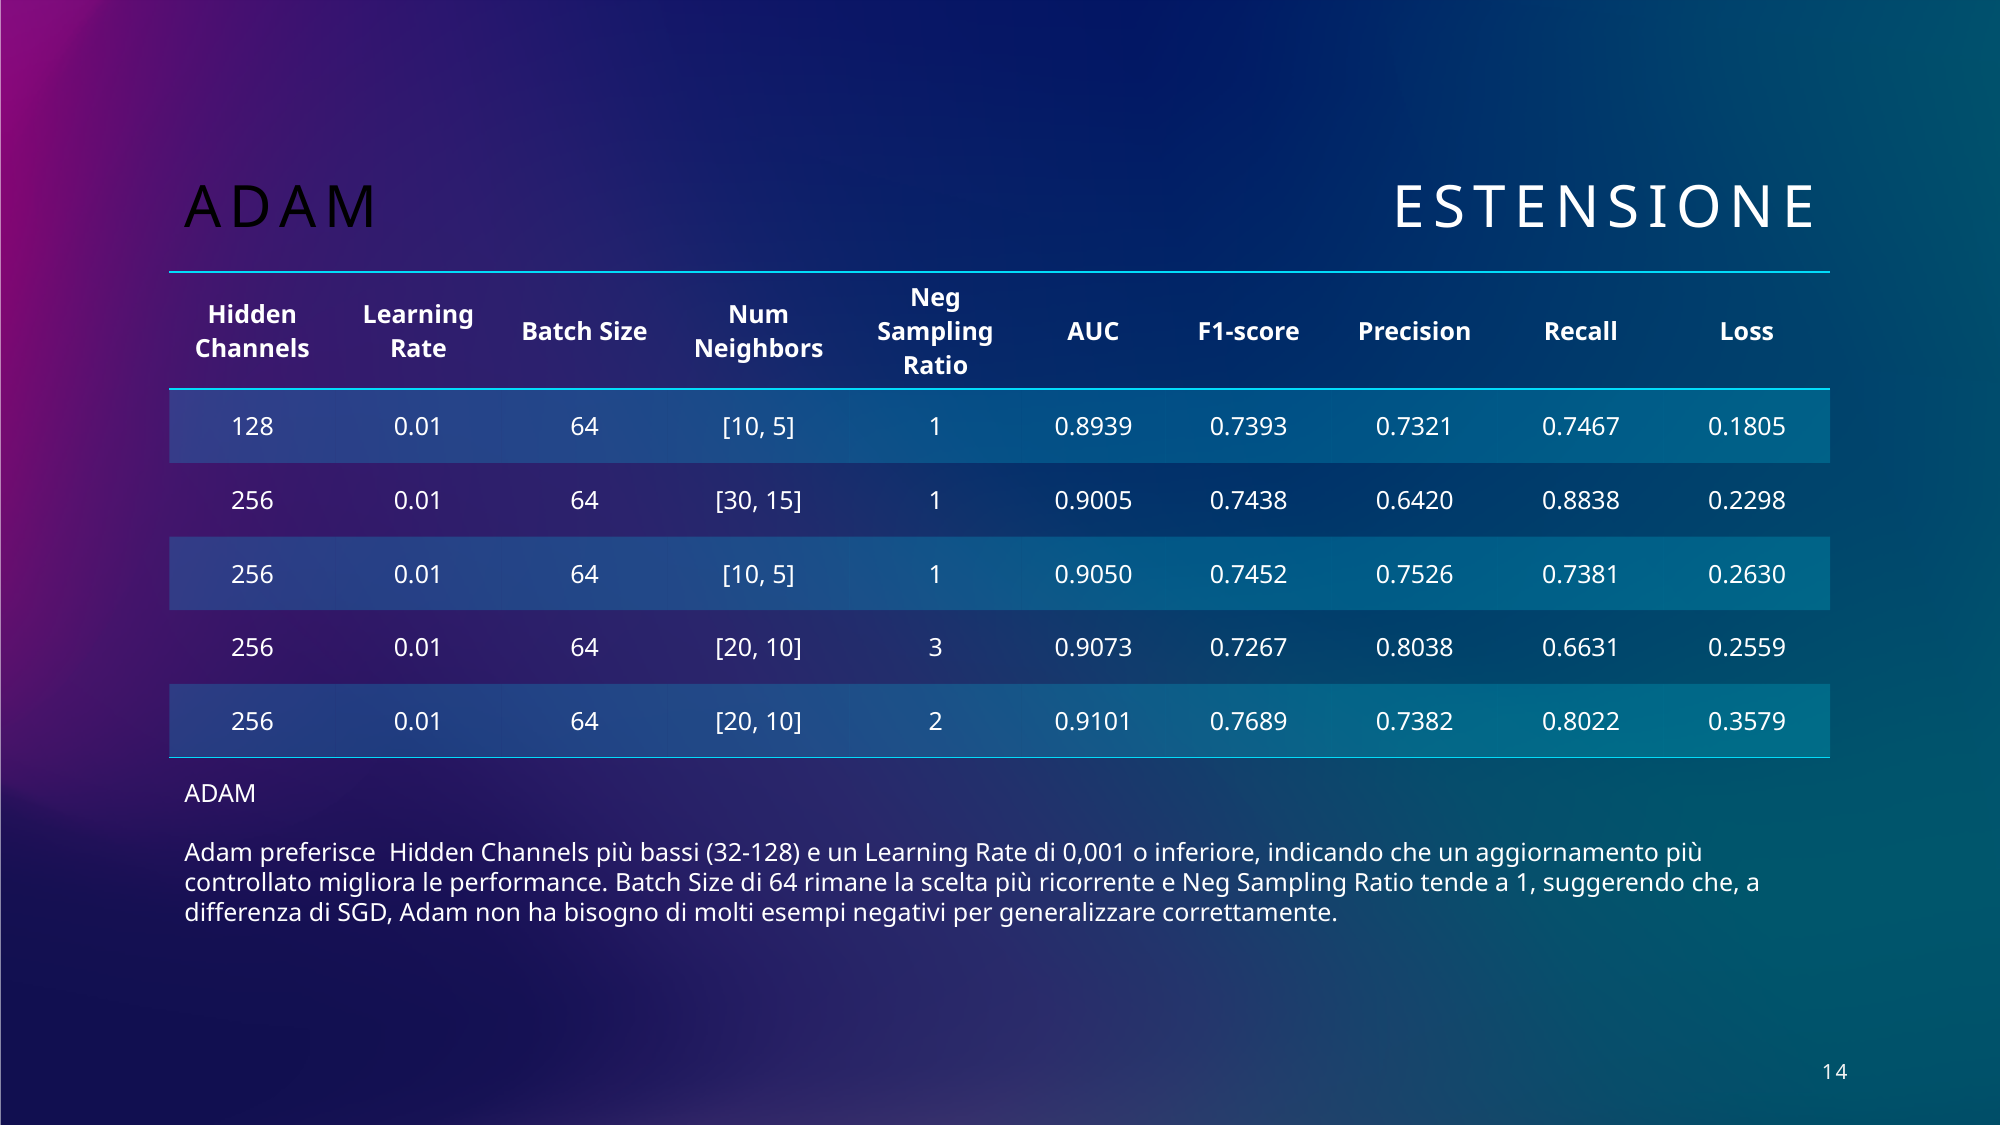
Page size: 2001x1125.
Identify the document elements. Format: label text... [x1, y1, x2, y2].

table_cell 1 [850, 463, 1021, 537]
table_cell 64 [502, 537, 668, 610]
table_cell 128 [169, 390, 335, 463]
table_cell 0.2559 [1664, 610, 1830, 684]
table_cell 0.6420 [1332, 463, 1498, 537]
table_cell [10, 5] [668, 537, 850, 610]
table_cell [20, 10] [668, 610, 850, 684]
table_cell 0.9101 [1021, 684, 1166, 757]
table_cell 0.8022 [1498, 684, 1664, 757]
table_cell 64 [502, 684, 668, 757]
table_cell 0.1805 [1664, 390, 1830, 463]
table_cell 3 [850, 610, 1021, 684]
table_cell 256 [169, 537, 335, 610]
table_header AUC [1021, 273, 1166, 388]
table_cell 0.7689 [1166, 684, 1332, 757]
table_cell 64 [502, 463, 668, 537]
table_header Neg Sampling Ratio [850, 273, 1021, 388]
table_cell 0.01 [335, 610, 502, 684]
table_cell 0.7393 [1166, 390, 1332, 463]
text_box eSTENSIONE [1032, 175, 1831, 236]
table_header Recall [1498, 273, 1664, 388]
table_cell 0.7267 [1166, 610, 1332, 684]
table_header Num Neighbors [668, 273, 850, 388]
table_cell 0.8838 [1498, 463, 1664, 537]
table_cell 1 [850, 390, 1021, 463]
table_header Learning Rate [335, 273, 502, 388]
table_cell 0.9073 [1021, 610, 1166, 684]
title adam [169, 175, 968, 236]
table_cell 2 [850, 684, 1021, 757]
table_cell 0.6631 [1498, 610, 1664, 684]
table_cell 0.7381 [1498, 537, 1664, 610]
table_cell 0.9005 [1021, 463, 1166, 537]
table_cell 0.01 [335, 463, 502, 537]
text_box ADAM Adam preferisce Hidden Channels più bassi (32-128) e un Learning Rate di 0,001 o inferiore, indicando che un aggiornamento più controllato migliora le performance. Batch Size di 64 rimane la scelta più ricorrente e Neg Sampling Ratio tende a 1, suggerendo che, a differenza di SGD, Adam non ha bisogno di molti esempi negativi per generalizzare correttamente. [169, 769, 1817, 935]
table_cell 64 [502, 610, 668, 684]
table_header Batch Size [502, 273, 668, 388]
table_cell 0.2630 [1664, 537, 1830, 610]
table_cell 0.01 [335, 390, 502, 463]
table_cell 256 [169, 610, 335, 684]
table_cell 0.7526 [1332, 537, 1498, 610]
table_header Hidden Channels [169, 273, 335, 388]
table_cell 0.7438 [1166, 463, 1332, 537]
table_cell 0.7321 [1332, 390, 1498, 463]
slide_number 14 [1412, 1042, 1863, 1103]
table_cell 0.7382 [1332, 684, 1498, 757]
table_cell 0.01 [335, 684, 502, 757]
table_cell 256 [169, 463, 335, 537]
table_cell 0.7452 [1166, 537, 1332, 610]
table_cell 0.9050 [1021, 537, 1166, 610]
table_header Precision [1332, 273, 1498, 388]
table_cell 0.8939 [1021, 390, 1166, 463]
table_cell [10, 5] [668, 390, 850, 463]
table_cell 64 [502, 390, 668, 463]
table_cell [20, 10] [668, 684, 850, 757]
table_cell 0.8038 [1332, 610, 1498, 684]
table_cell 1 [850, 537, 1021, 610]
table_cell [30, 15] [668, 463, 850, 537]
table_cell 0.01 [335, 537, 502, 610]
table_cell 0.3579 [1664, 684, 1830, 757]
picture [0, 0, 1913, 1125]
table_cell 0.2298 [1664, 463, 1830, 537]
table_cell 256 [169, 684, 335, 757]
table_header F1-score [1166, 273, 1332, 388]
table_cell 0.7467 [1498, 390, 1664, 463]
table_header Loss [1664, 273, 1830, 388]
